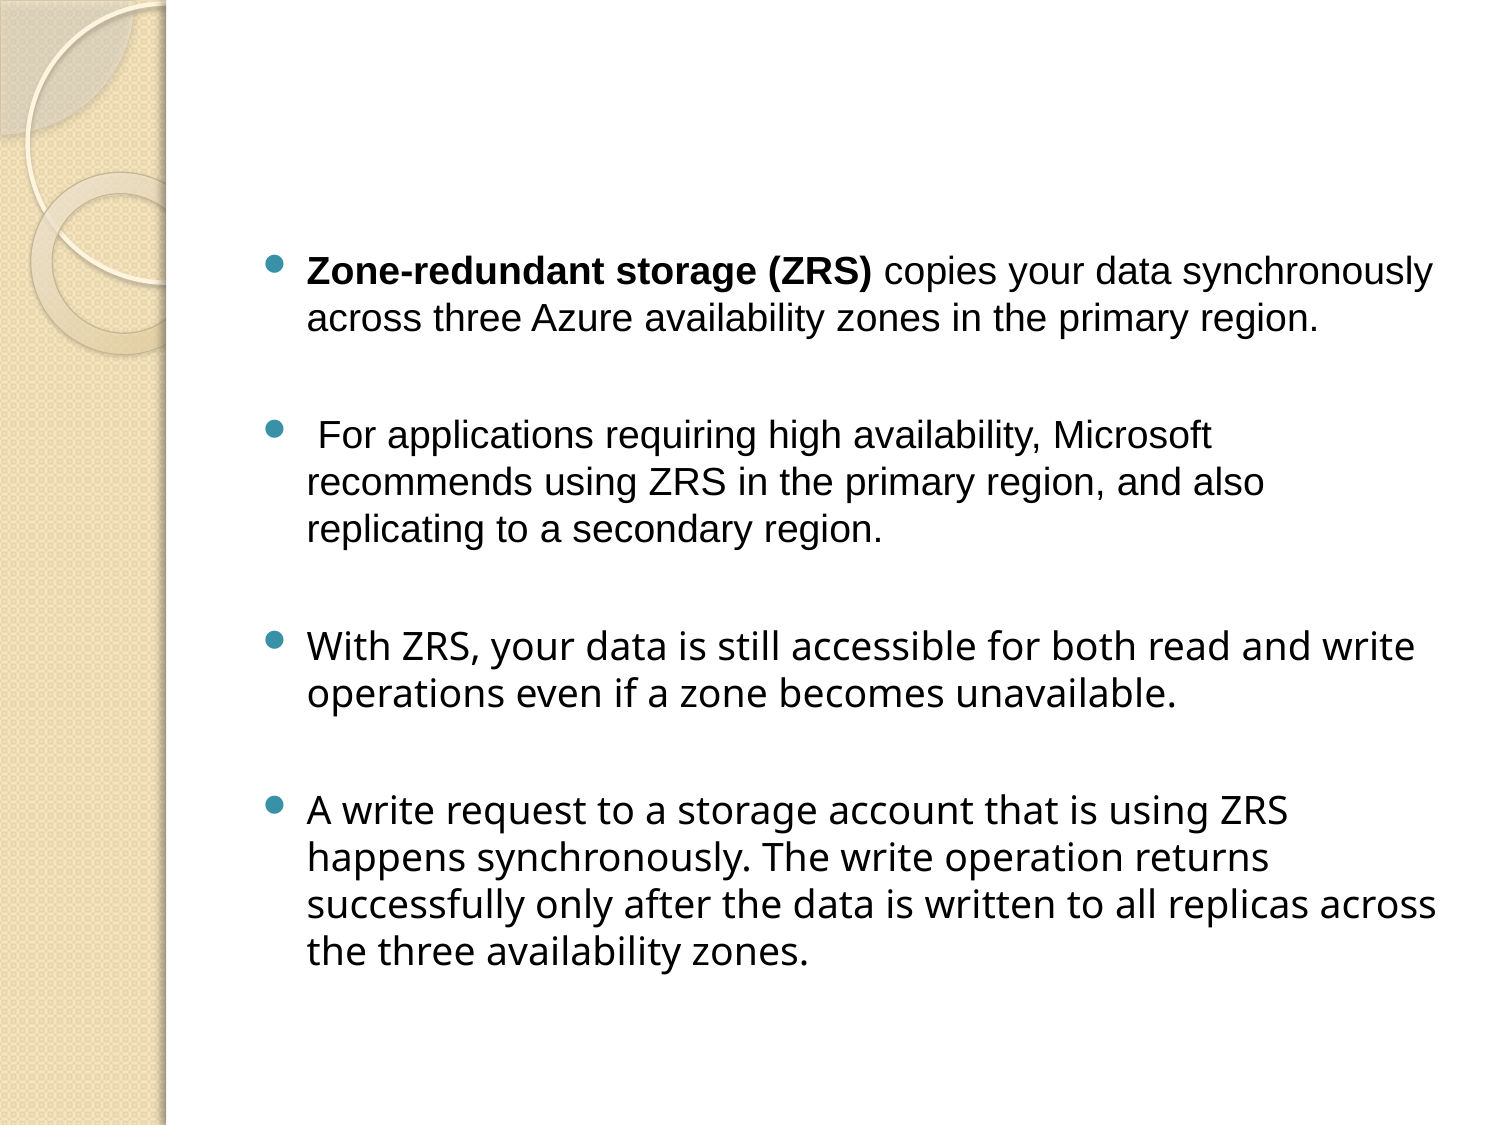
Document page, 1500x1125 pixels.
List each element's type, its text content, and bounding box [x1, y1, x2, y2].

list Zone-redundant storage (ZRS) copies your data synchronously across three Azure availability zones in the primary region. For applications requiring high availability, Microsoft recommends using ZRS in the primary region, and also replicating to a secondary region. With ZRS, your data is still accessible for both read and write operations even if a zone becomes unavailable. A write request to a storage account that is using ZRS happens synchronously. The write operation returns successfully only after the data is written to all replicas across the three availability zones. [235, 237, 1466, 1025]
